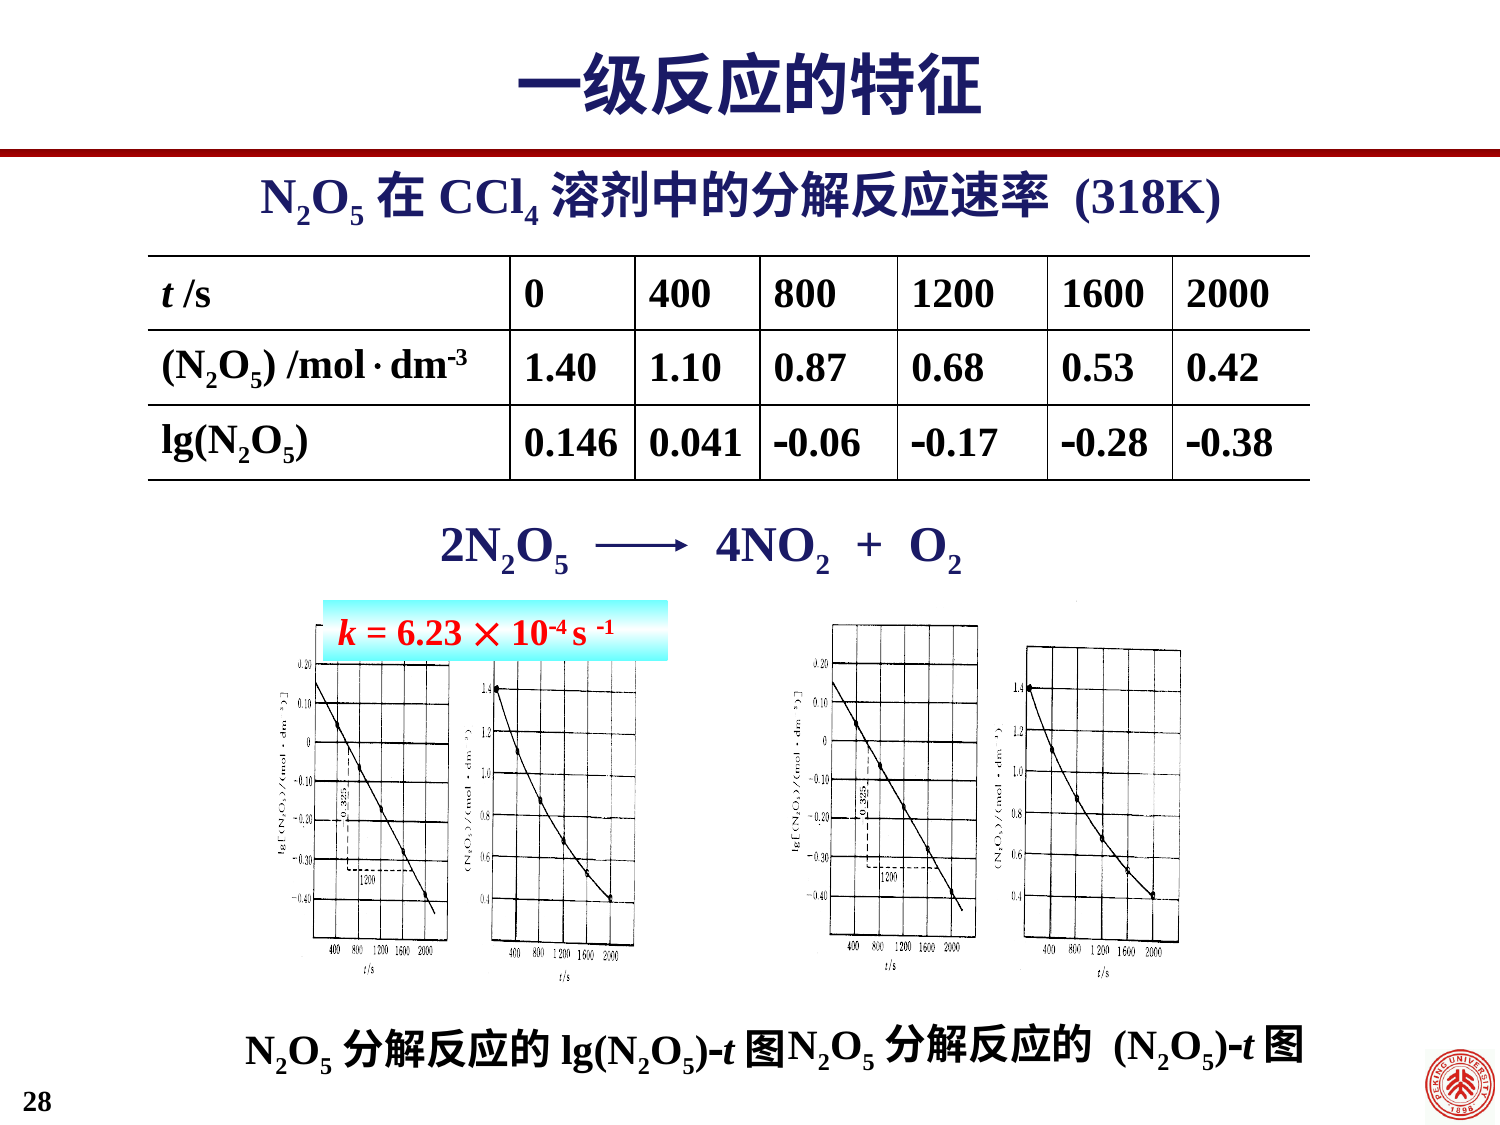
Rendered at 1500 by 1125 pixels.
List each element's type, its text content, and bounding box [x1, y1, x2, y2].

table_cell 0.38 [1173, 406, 1310, 479]
text_box [0, 149, 1500, 157]
table_cell 0.68 [898, 331, 1047, 404]
table_header 1200 [898, 257, 1047, 329]
table_cell 0.17 [898, 406, 1047, 479]
table_cell 0.28 [1048, 406, 1172, 479]
table_cell 0.06 [761, 406, 897, 479]
table_cell 0.53 [1048, 331, 1172, 404]
table_header t /s [148, 257, 509, 329]
table_cell 0.041 [636, 406, 759, 479]
text_box N2O5在CCl4溶剂中的分解反应速率 (318K) [245, 157, 1237, 239]
table_header 0 [511, 257, 634, 329]
table_header 1600 [1048, 257, 1172, 329]
table_cell 0.42 [1173, 331, 1310, 404]
footer 28 [0, 1074, 76, 1113]
text_box 一级反应的特征 [289, 20, 1211, 146]
table_header 800 [761, 257, 897, 329]
picture [1425, 1049, 1495, 1125]
table_header 2000 [1173, 257, 1310, 329]
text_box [244, 600, 1307, 1068]
table_cell 0.87 [761, 331, 897, 404]
table_cell (N2O5) /moldm3 [148, 331, 509, 404]
table_header 400 [636, 257, 759, 329]
table_cell 1.10 [636, 331, 759, 404]
table_cell lg(N2O5) [148, 406, 509, 479]
table_cell 1.40 [511, 331, 634, 404]
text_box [424, 504, 1075, 581]
table_cell 0.146 [511, 406, 634, 479]
